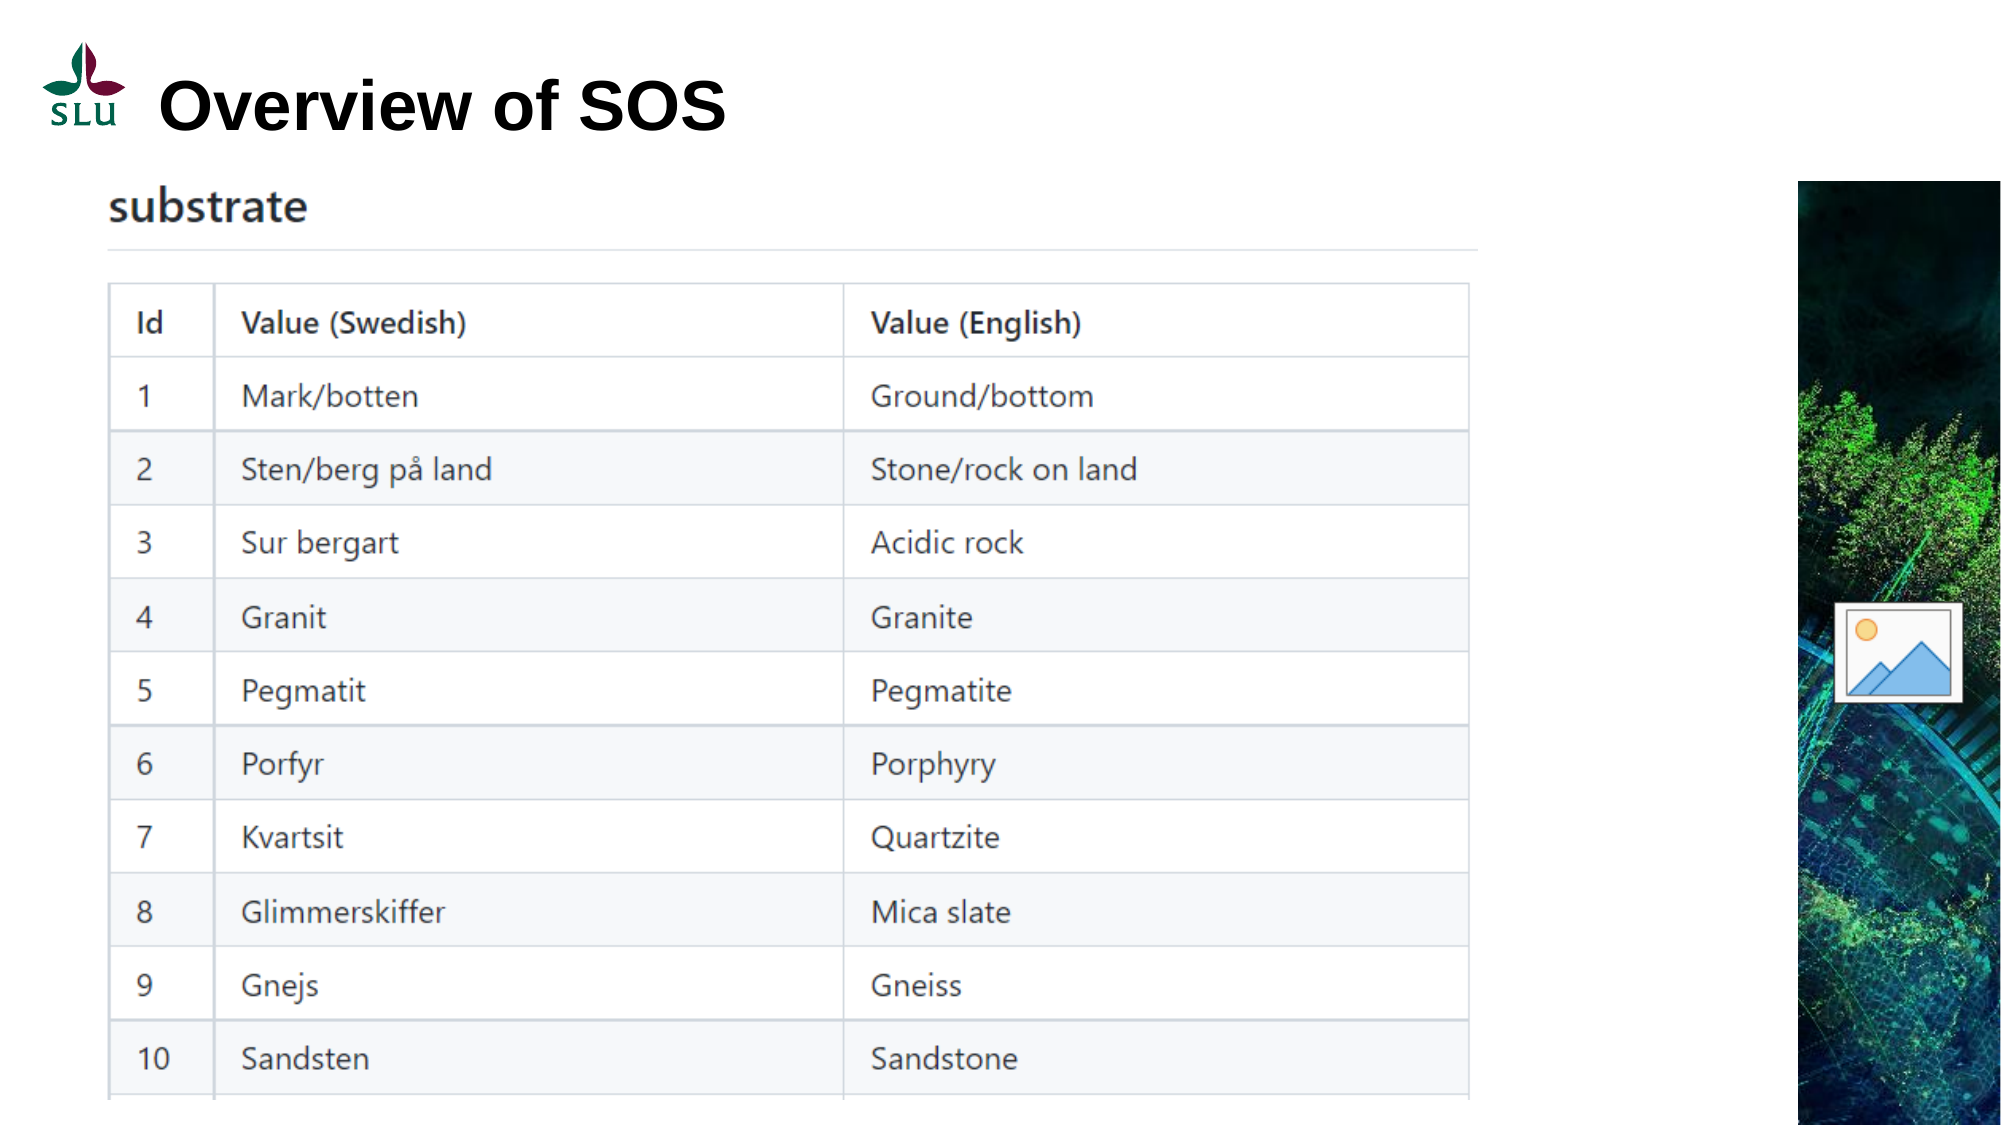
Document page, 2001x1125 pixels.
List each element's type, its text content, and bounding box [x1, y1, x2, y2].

picture [1797, 181, 2001, 1125]
title Overview of SOS [158, 0, 1777, 145]
picture [92, 181, 1478, 1100]
